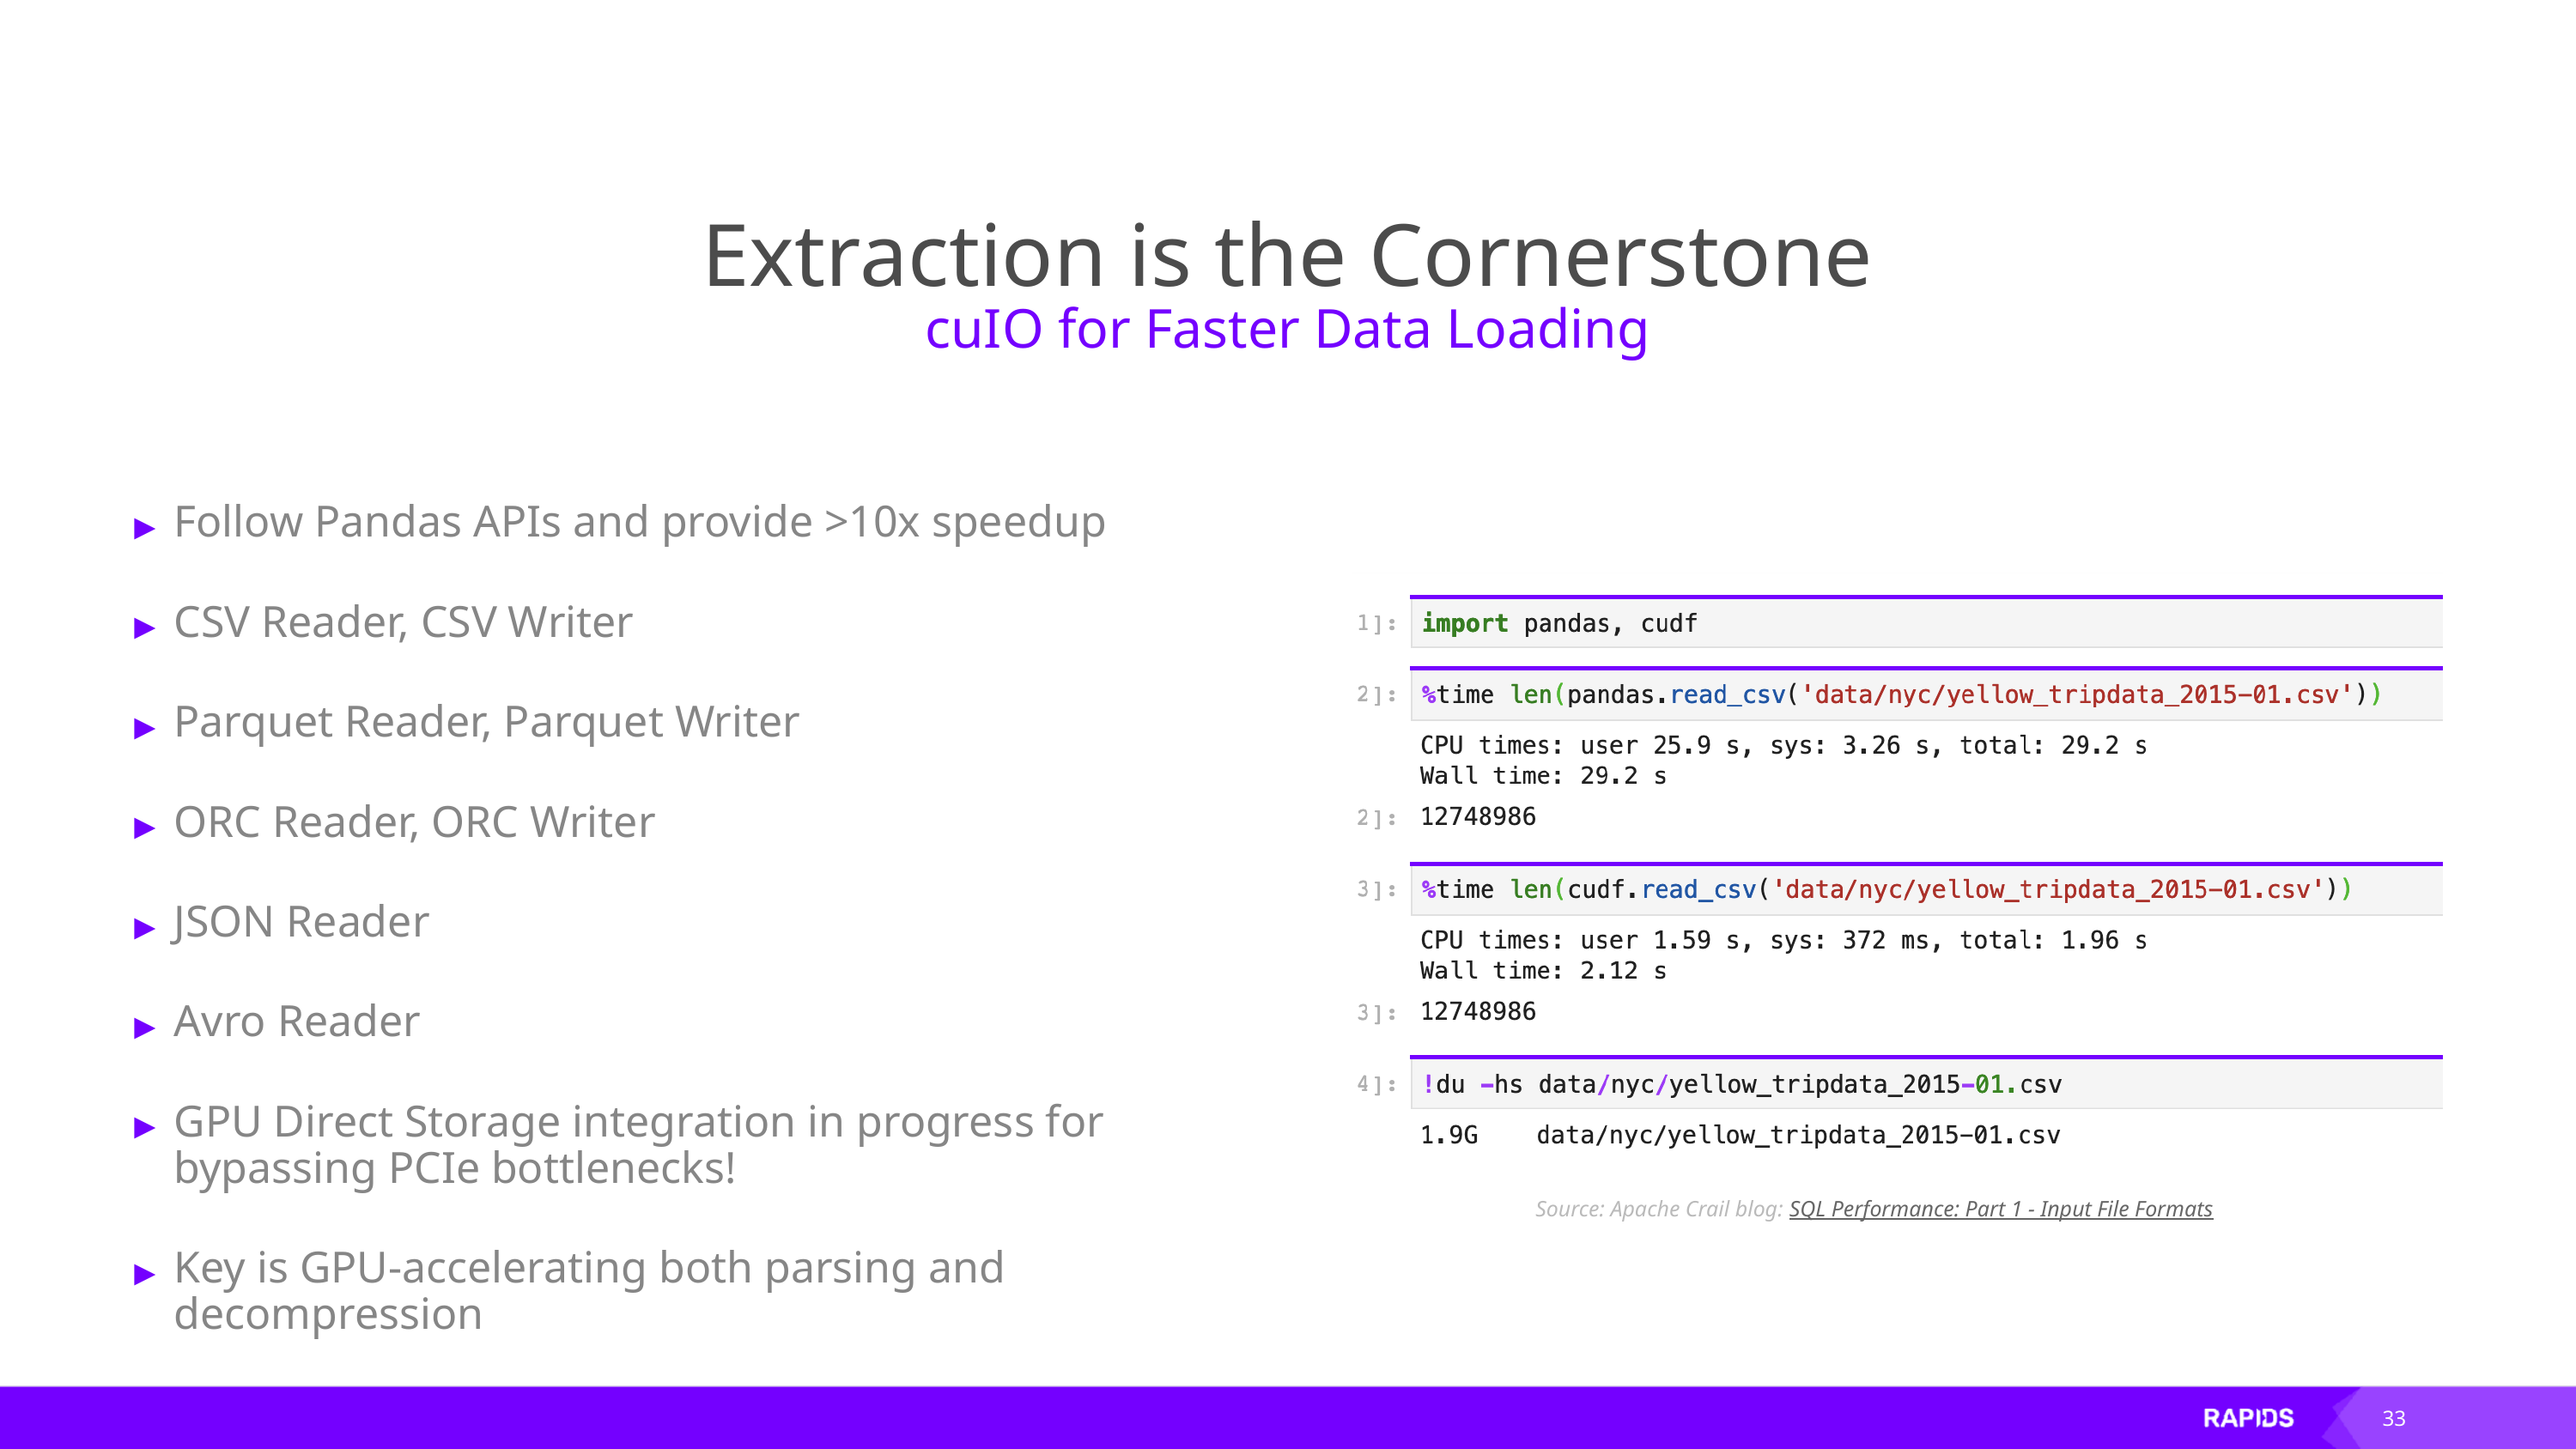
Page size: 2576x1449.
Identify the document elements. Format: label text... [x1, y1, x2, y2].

text_box Source: Apache Crail blog: SQL Performance: Part 1 - Input File Formats [1173, 1193, 2576, 1228]
title Extraction is the Cornerstone [117, 173, 2459, 295]
list Follow Pandas APIs and provide >10x speedup CSV Reader, CSV Writer Parquet Reader, Parquet Writer ORC Reader, ORC Writer JSON Reader Avro Reader GPU Direct Storage integration in progress for bypassing PCIe bottlenecks! Key is GPU-accelerating both parsing and decompression [121, 493, 1308, 1367]
picture [0, 0, 2576, 1449]
list cuIO for Faster Data Loading [117, 295, 2459, 419]
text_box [1352, 572, 2489, 1176]
